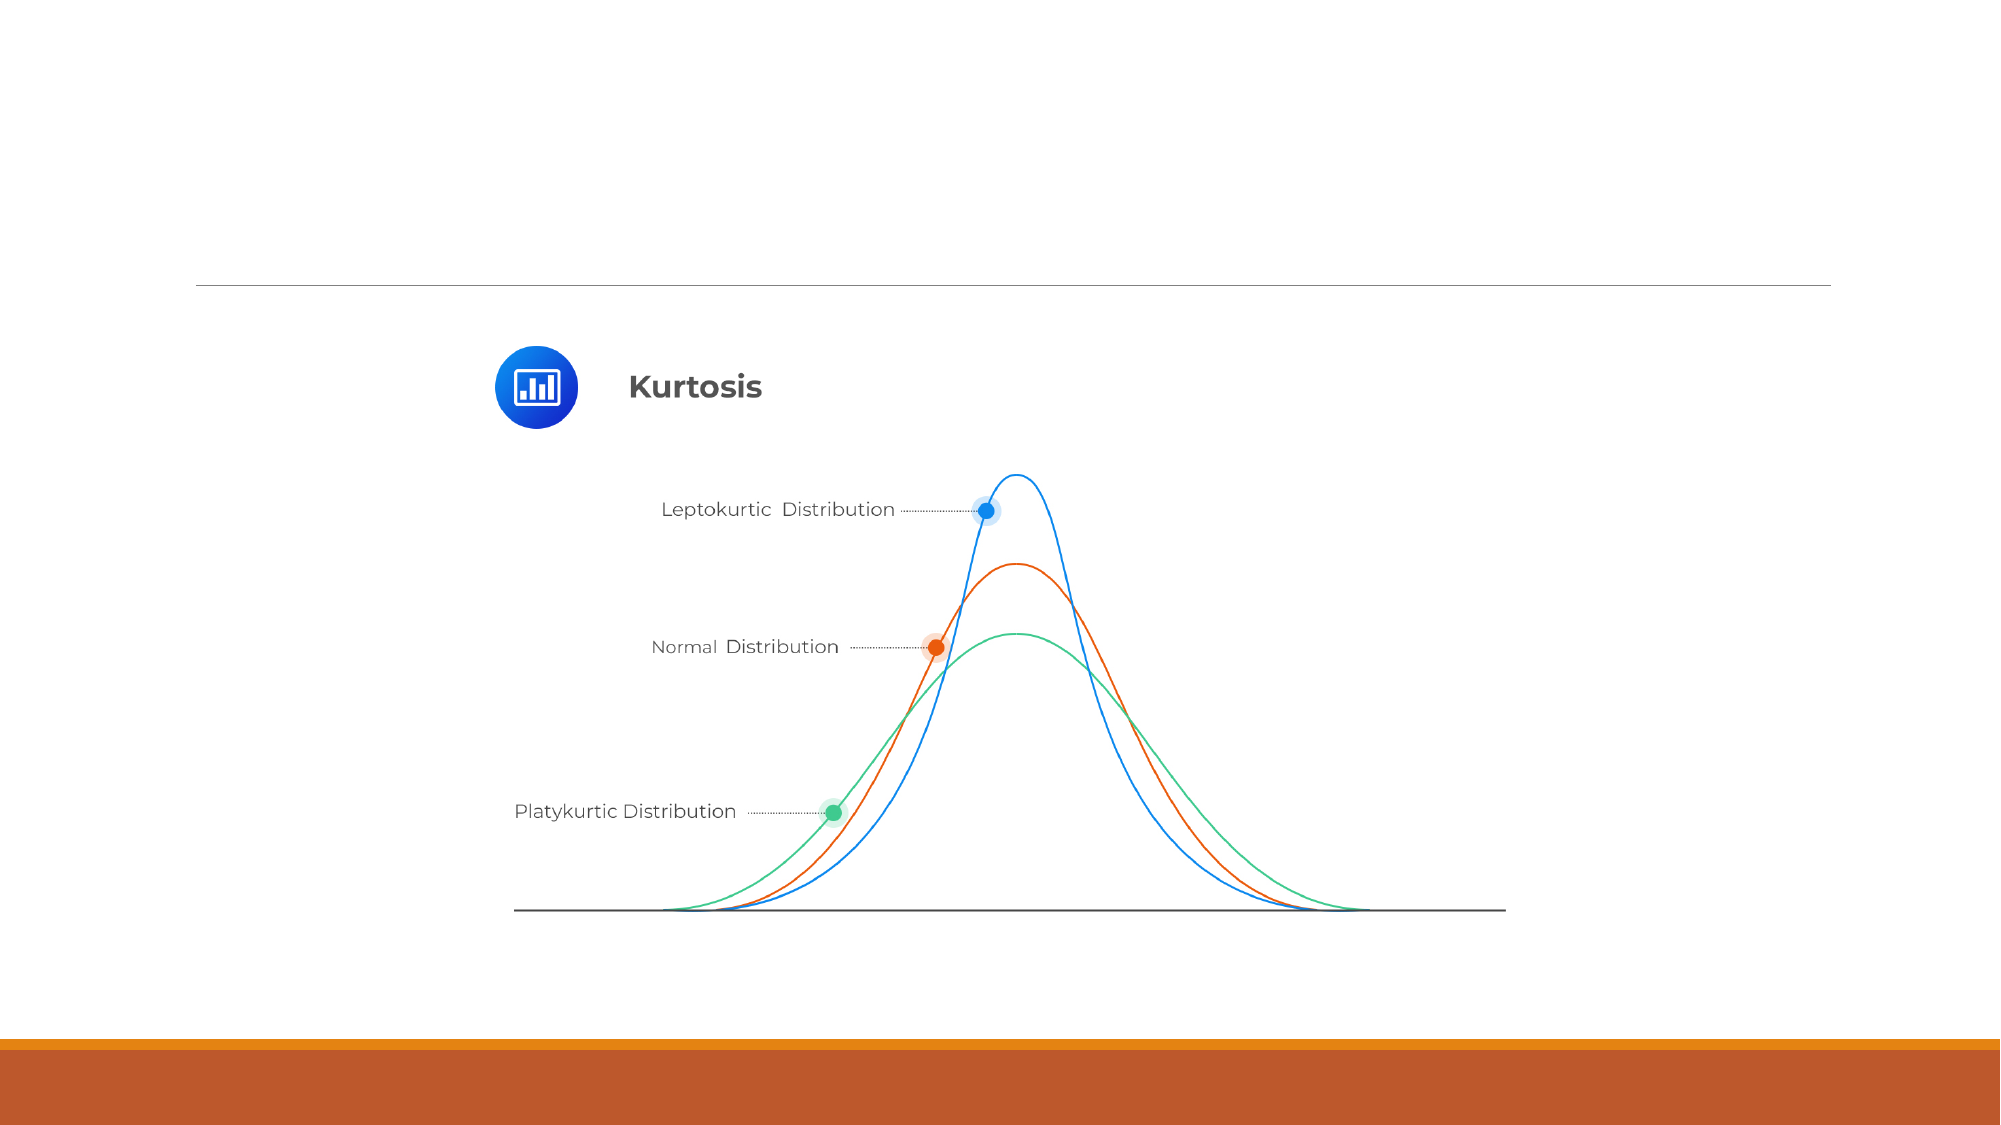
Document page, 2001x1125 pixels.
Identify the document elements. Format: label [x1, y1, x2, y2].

list [450, 302, 1560, 964]
